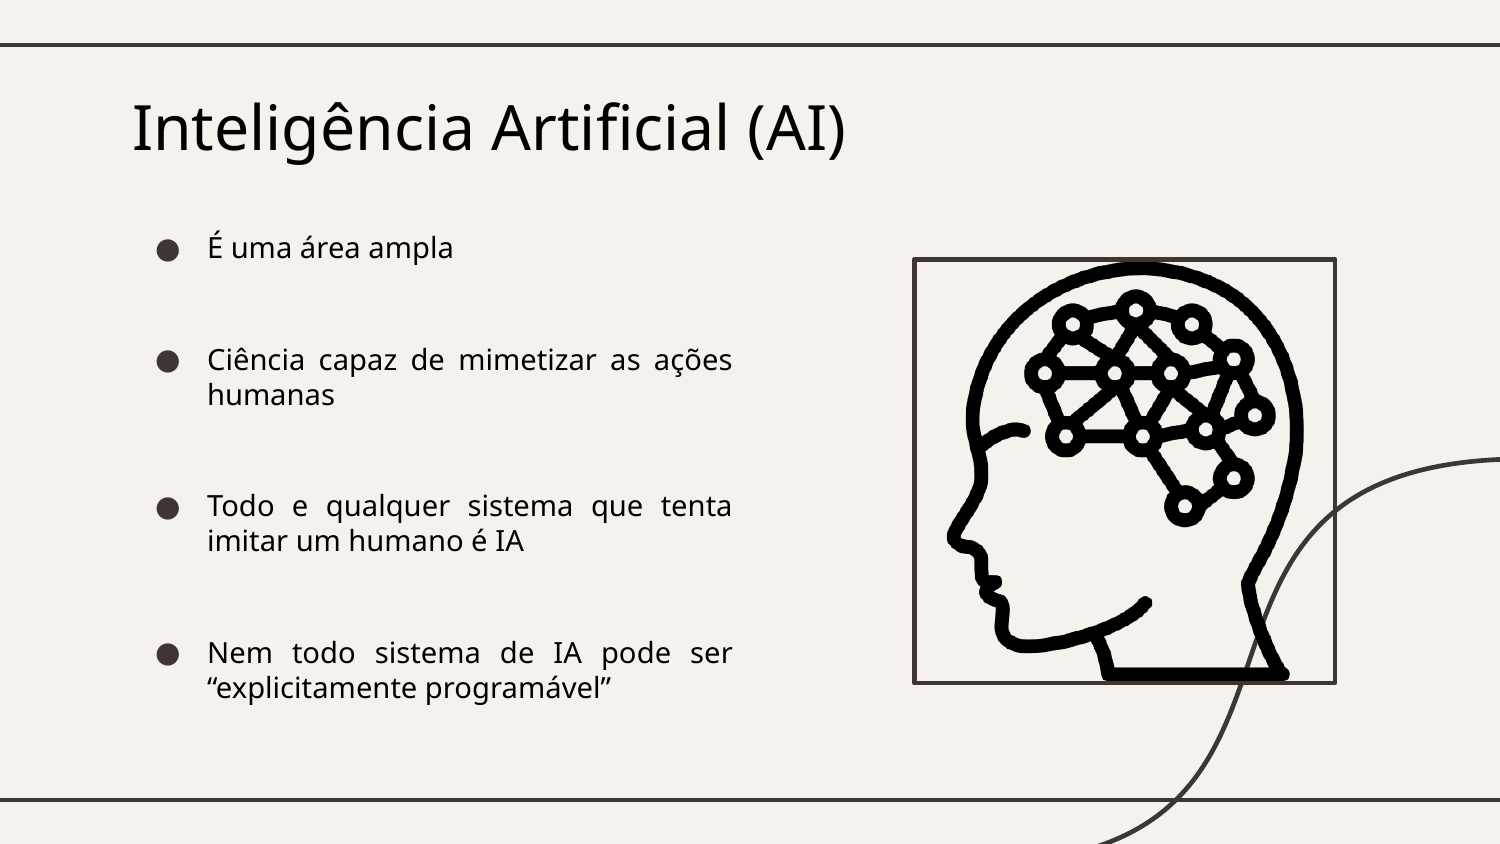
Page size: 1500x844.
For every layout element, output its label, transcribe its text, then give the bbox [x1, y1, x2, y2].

subtitle É uma área ampla Ciência capaz de mimetizar as ações humanas Todo e qualquer sistema que tenta imitar um humano é IA Nem todo sistema de IA pode ser “explicitamente programável” [116, 214, 749, 728]
picture [916, 261, 1333, 681]
title Inteligência Artificial (AI) [116, 72, 1049, 167]
